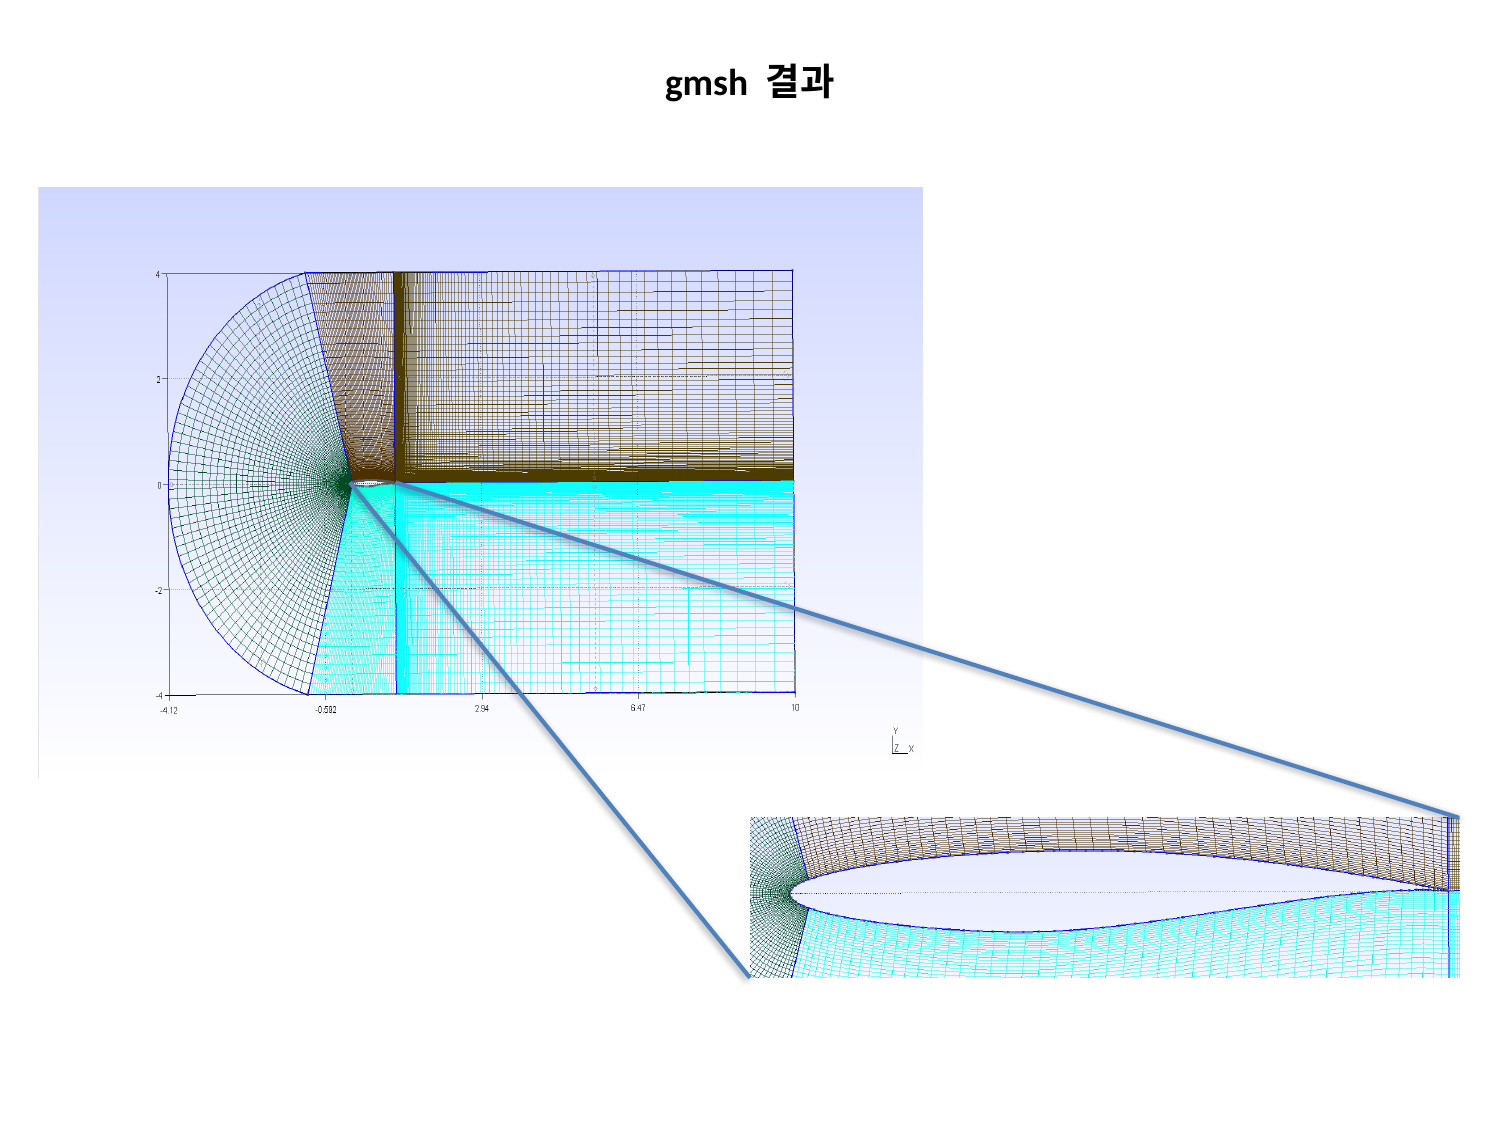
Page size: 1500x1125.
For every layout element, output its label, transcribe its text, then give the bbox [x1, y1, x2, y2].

picture [38, 187, 923, 778]
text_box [301, 529, 798, 931]
text_box gmsh 결과 [577, 50, 923, 156]
picture [749, 819, 1460, 979]
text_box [395, 482, 1460, 819]
